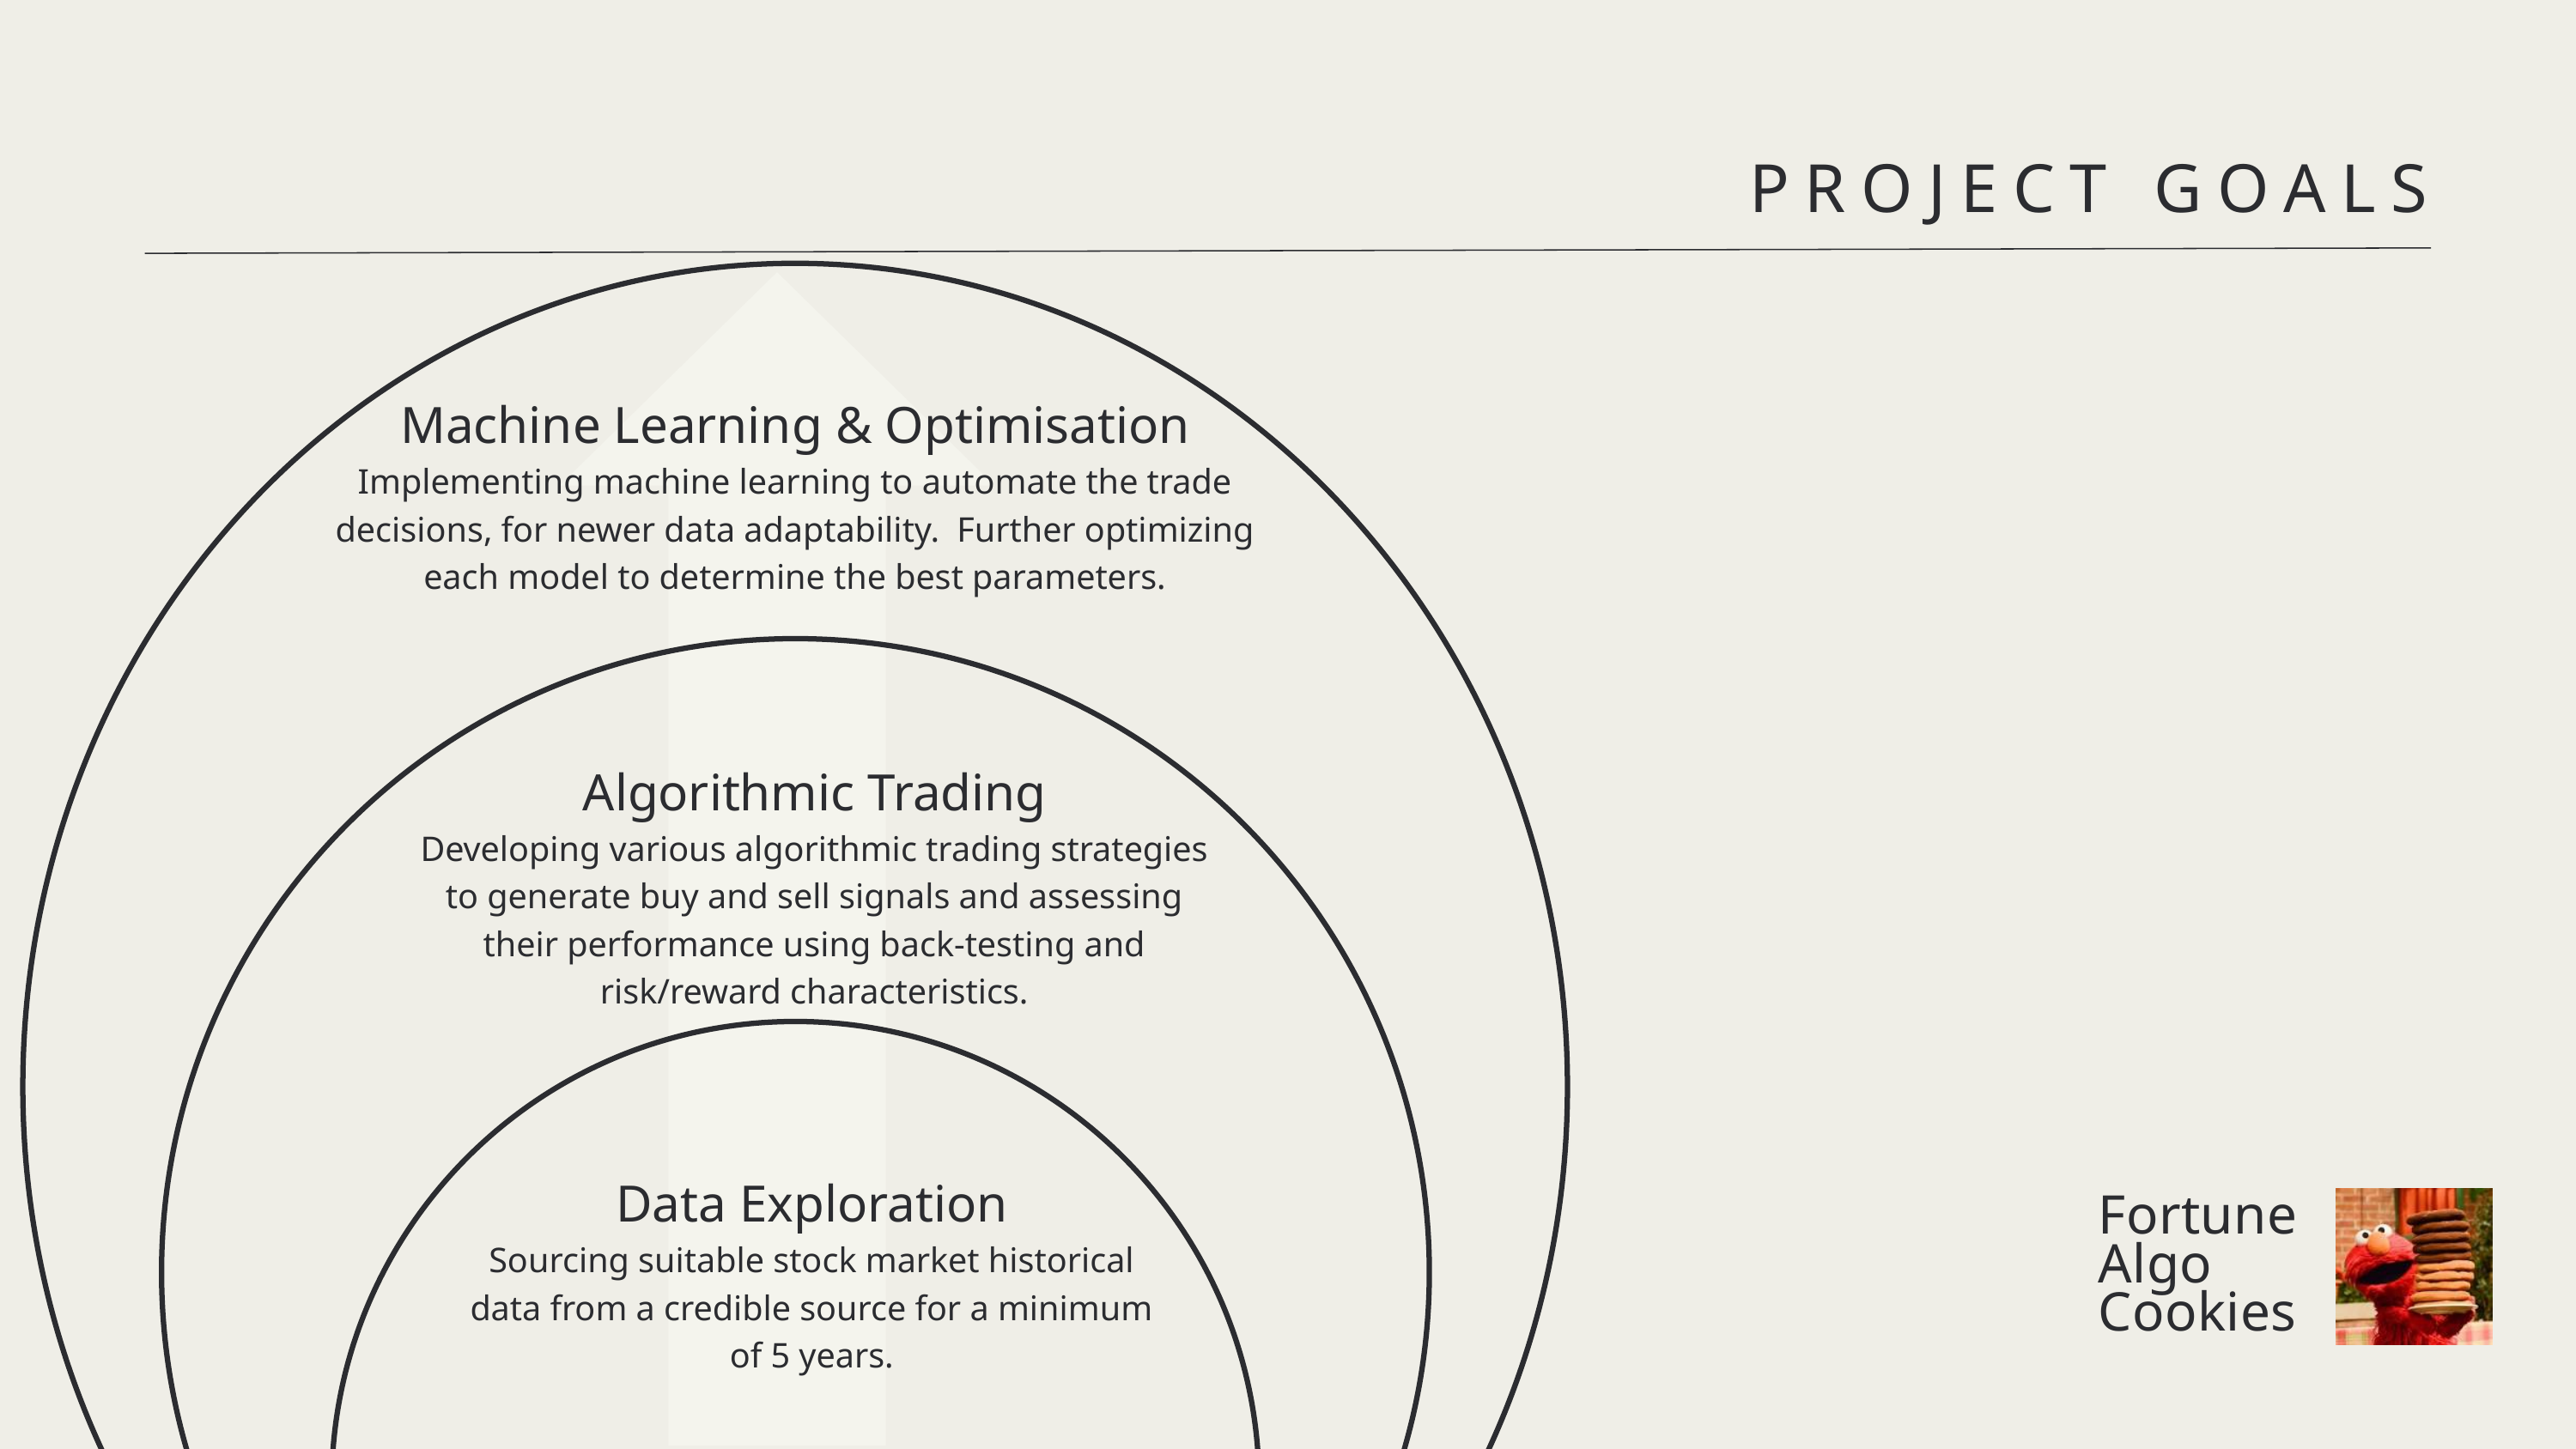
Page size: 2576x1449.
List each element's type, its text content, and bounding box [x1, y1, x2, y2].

picture [2335, 1188, 2493, 1346]
text_box Fortune Algo Cookies [2099, 1196, 2330, 1343]
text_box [161, 638, 1430, 1449]
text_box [331, 1021, 1260, 1449]
text_box PROJECT GOALS [142, 132, 2428, 226]
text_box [22, 263, 1568, 1449]
